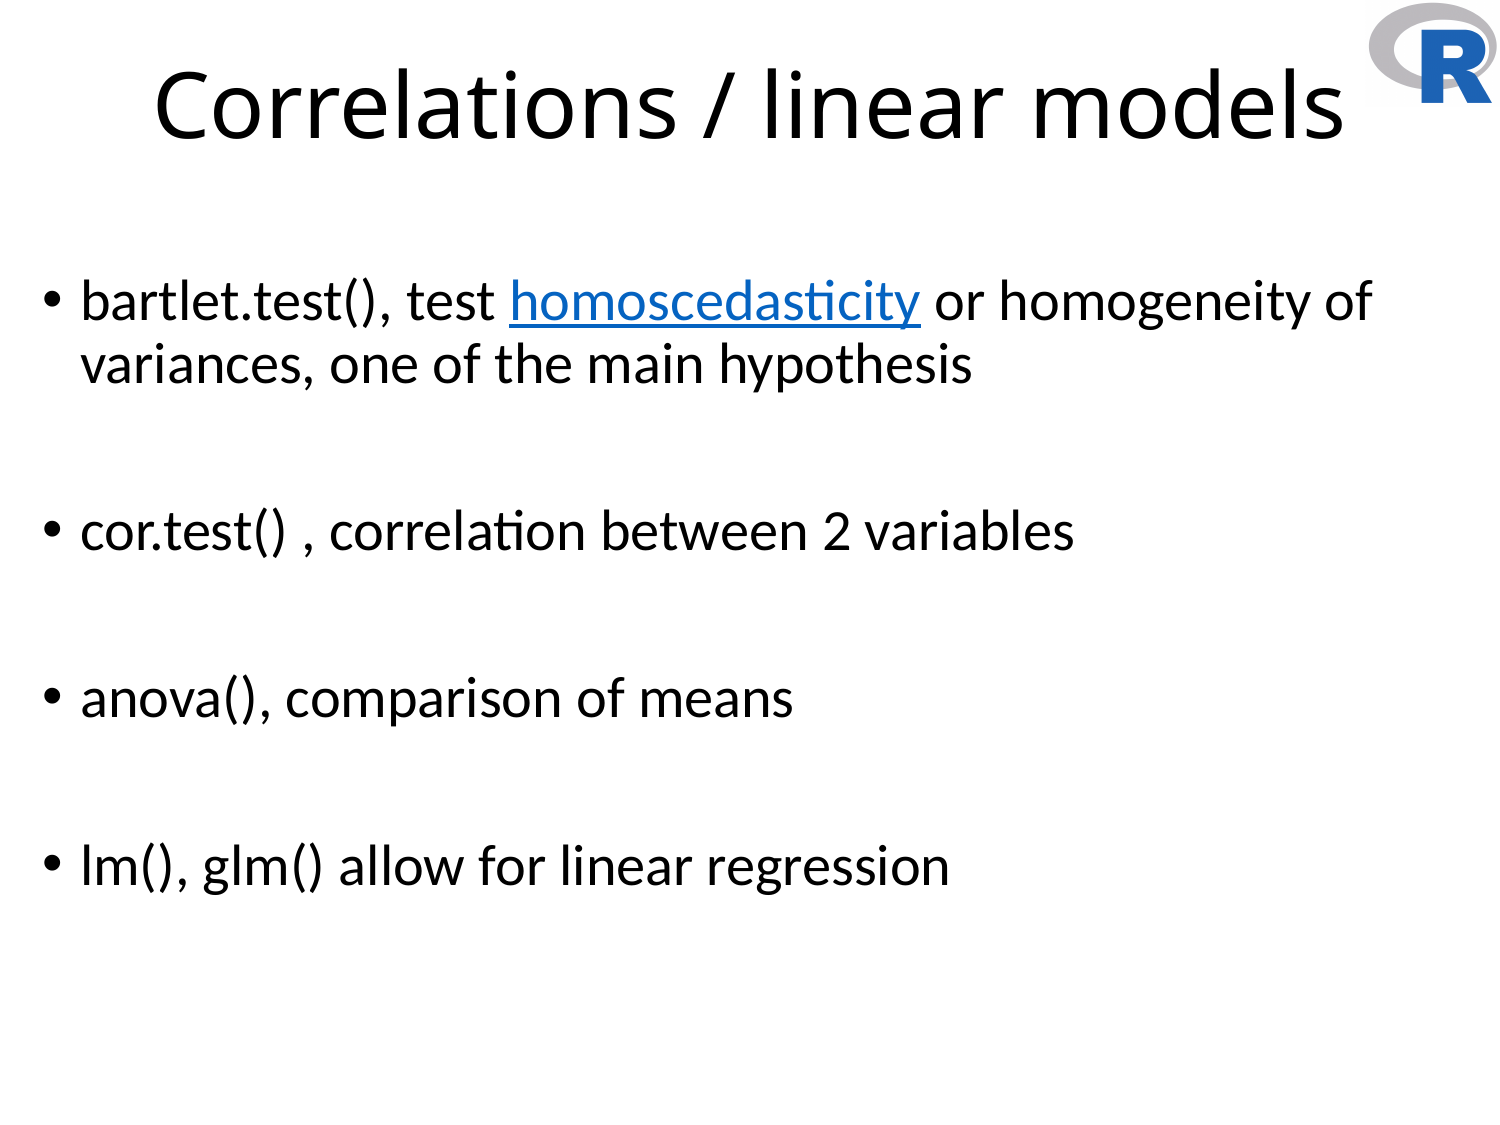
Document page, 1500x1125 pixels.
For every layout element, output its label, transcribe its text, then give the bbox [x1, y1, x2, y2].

list bartlet.test(), test homoscedasticity or homogeneity of variances, one of the main hypothesis cor.test() , correlation between 2 variables anova(), comparison of means lm(), glm() allow for linear regression [27, 262, 1473, 977]
picture [1365, 0, 1500, 107]
text_box [25, 0, 1088, 139]
title Correlations / linear models [0, 0, 1500, 218]
